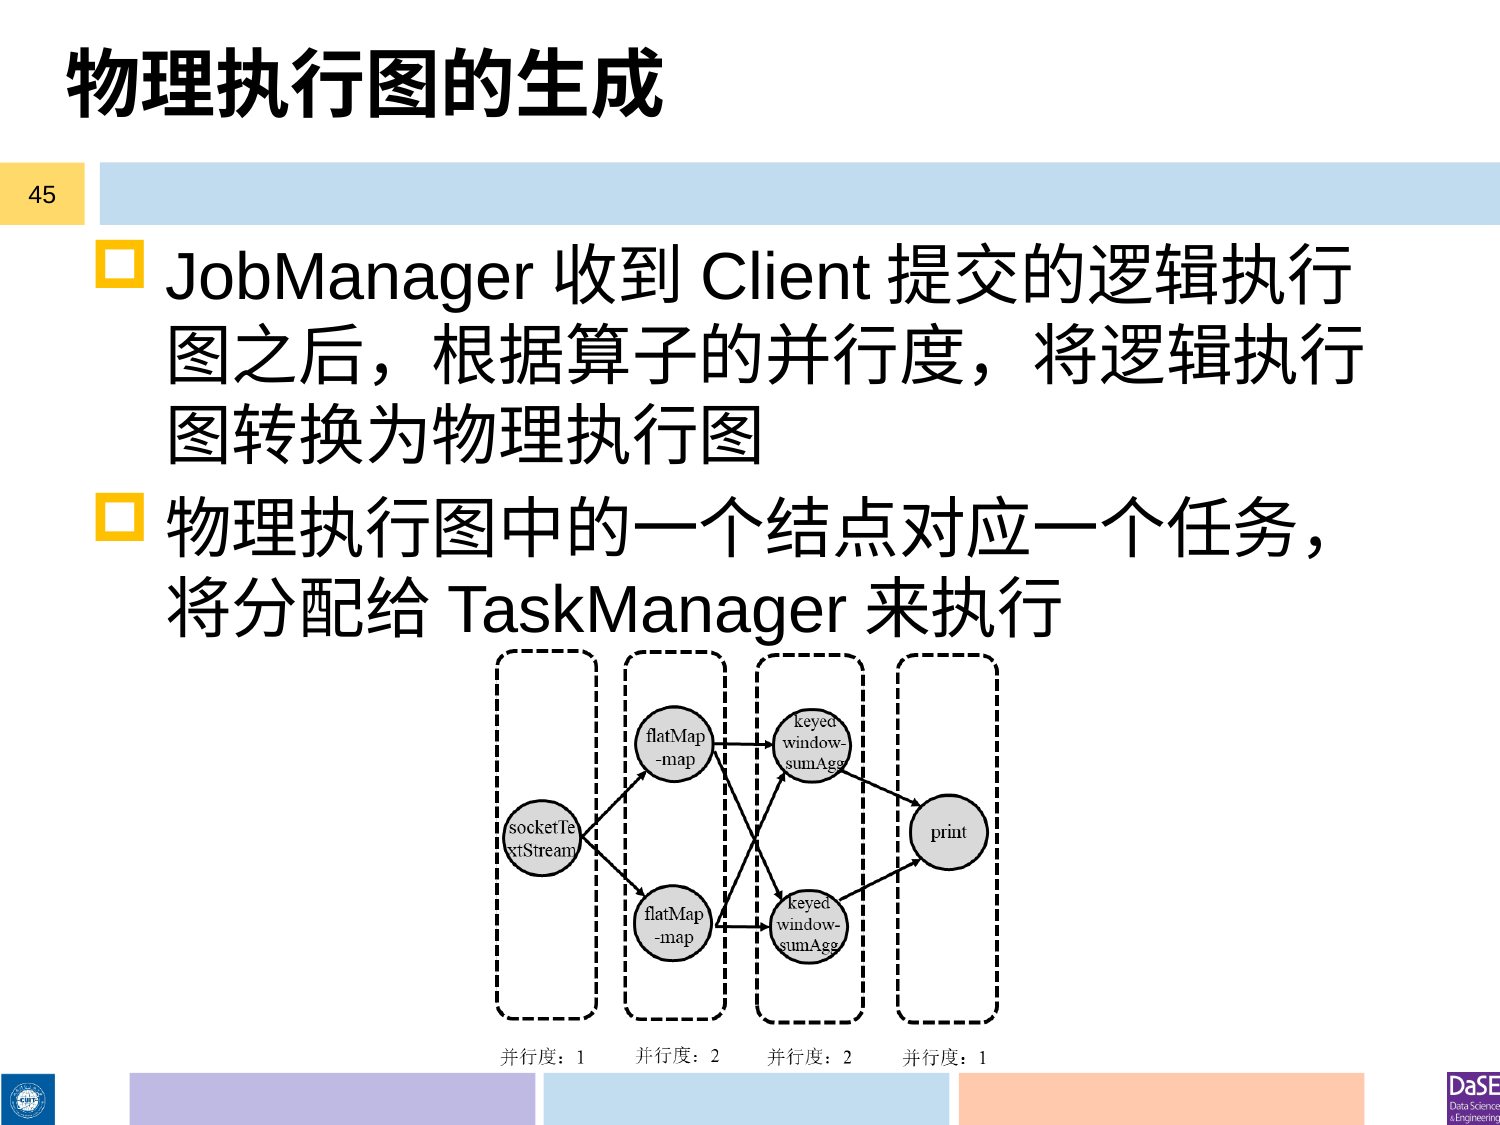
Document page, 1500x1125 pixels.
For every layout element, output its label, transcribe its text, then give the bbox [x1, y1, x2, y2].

picture [487, 649, 1001, 1080]
list JobManager收到Client提交的逻辑执行图之后，根据算子的并行度，将逻辑执行图转换为物理执行图 物理执行图中的一个结点对应一个任务，将分配给TaskManager来执行 [75, 224, 1425, 1005]
picture [0, 1072, 56, 1125]
title 物理执行图的生成 [50, 0, 1459, 175]
slide_number 45 [0, 162, 85, 225]
picture [1447, 1072, 1500, 1125]
